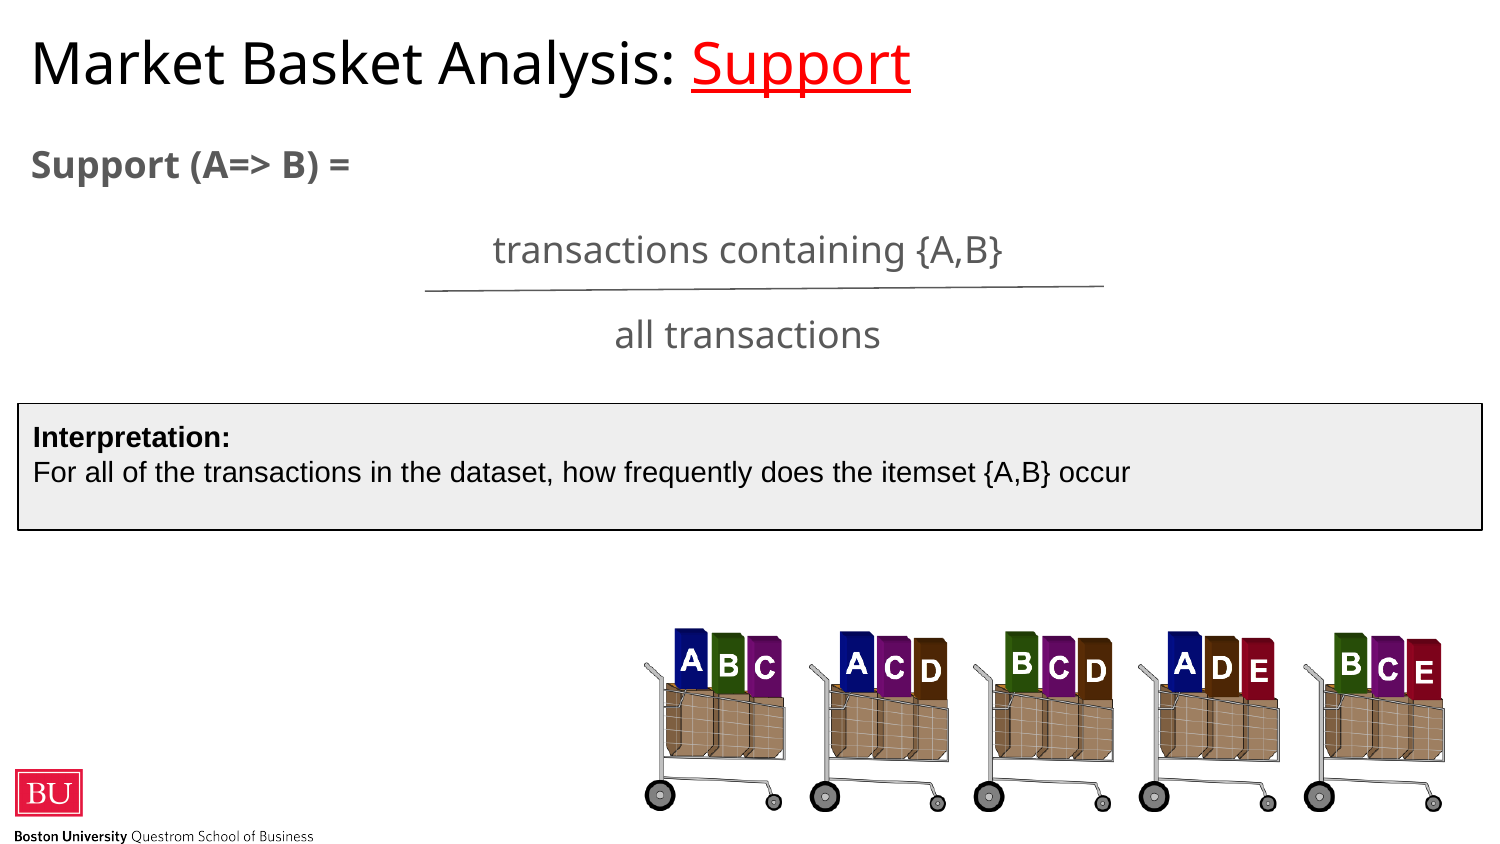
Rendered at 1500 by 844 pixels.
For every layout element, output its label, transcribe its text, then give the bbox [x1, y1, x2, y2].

picture [591, 604, 1481, 829]
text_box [424, 286, 1105, 292]
title Market Basket Analysis: Support [15, 10, 1480, 105]
text_box Interpretation: For all of the transactions in the dataset, how frequently does the itemset {A,B} occur [17, 403, 1482, 530]
list Support (A=> B) = transactions containing {A,B} all transactions [15, 119, 1480, 680]
picture [15, 769, 313, 844]
